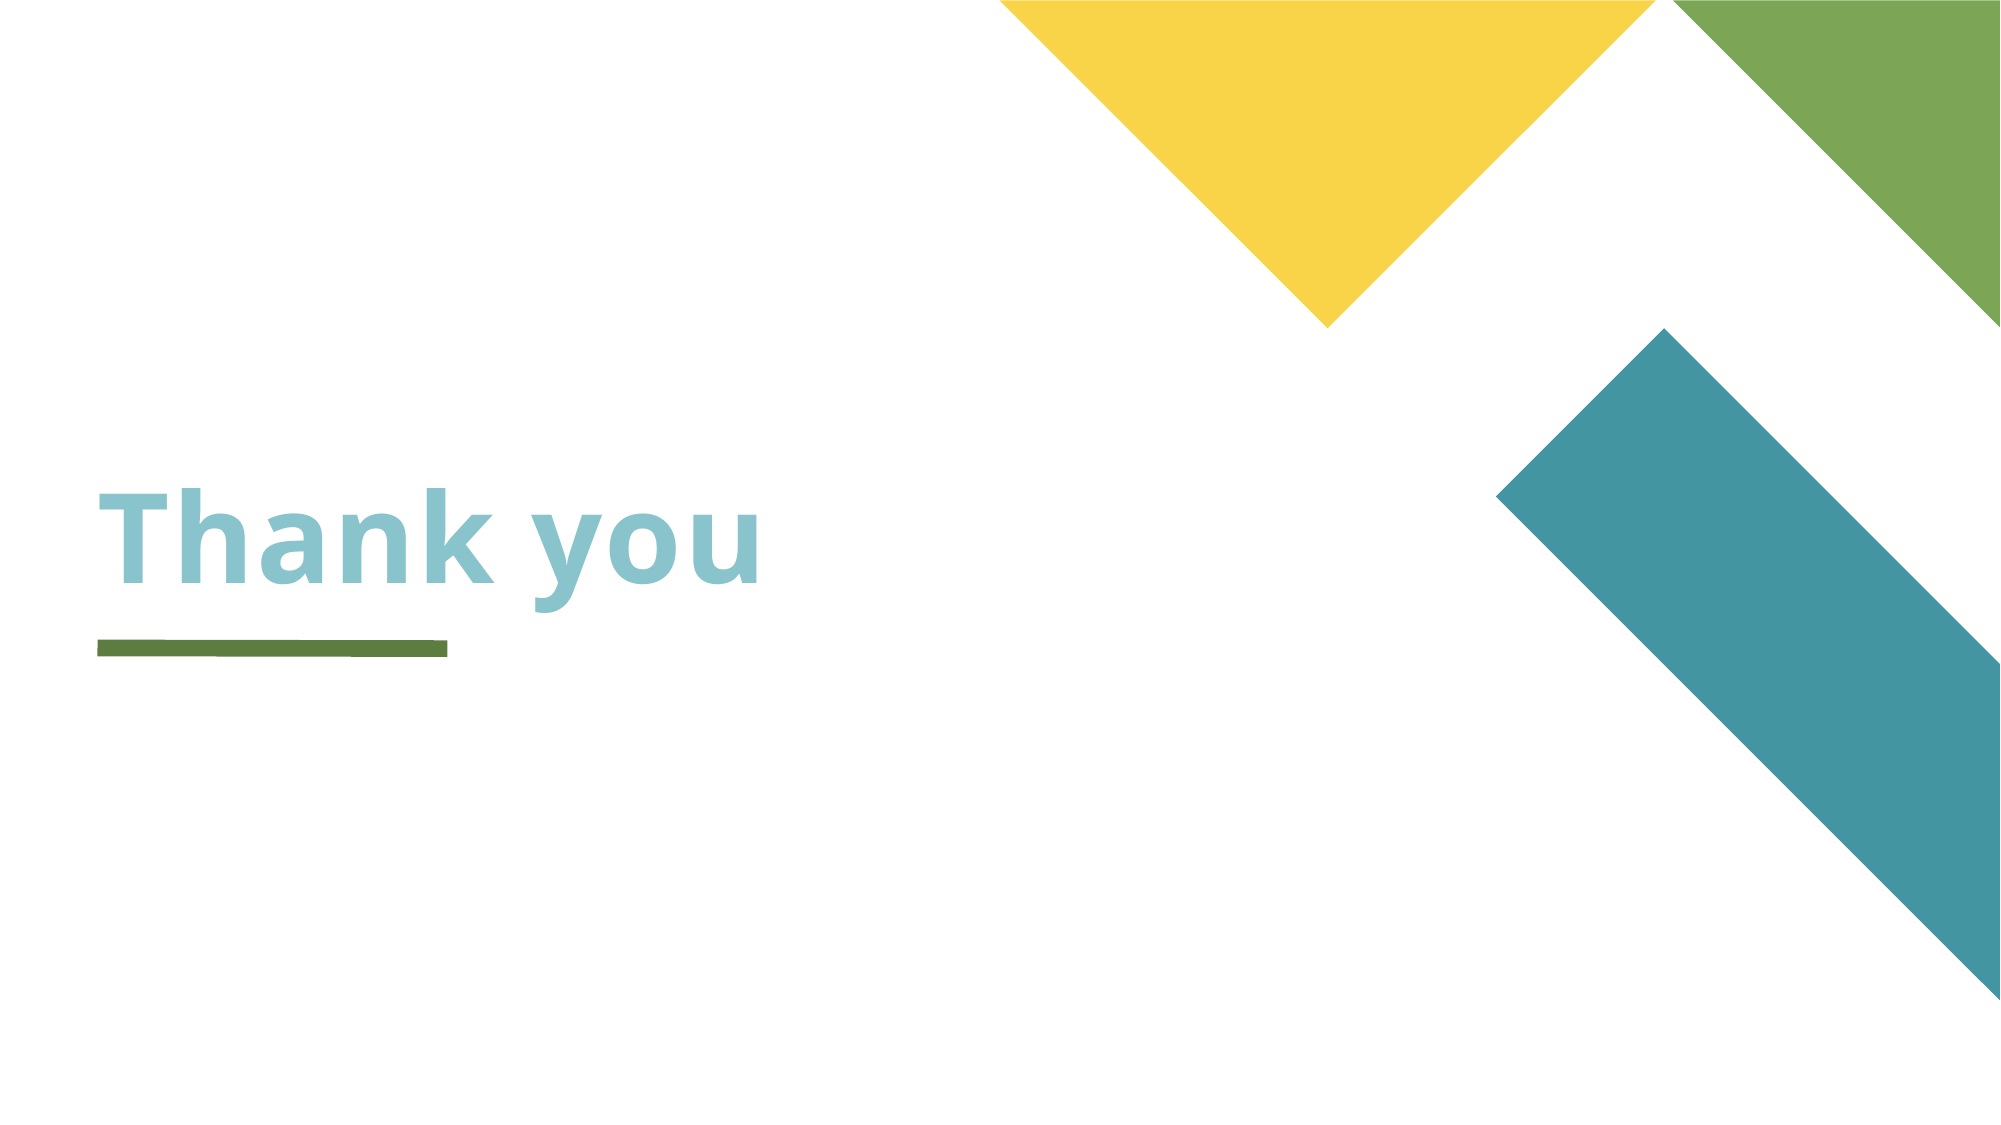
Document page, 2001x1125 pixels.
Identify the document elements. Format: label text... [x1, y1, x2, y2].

title Thank you [97, 67, 998, 608]
